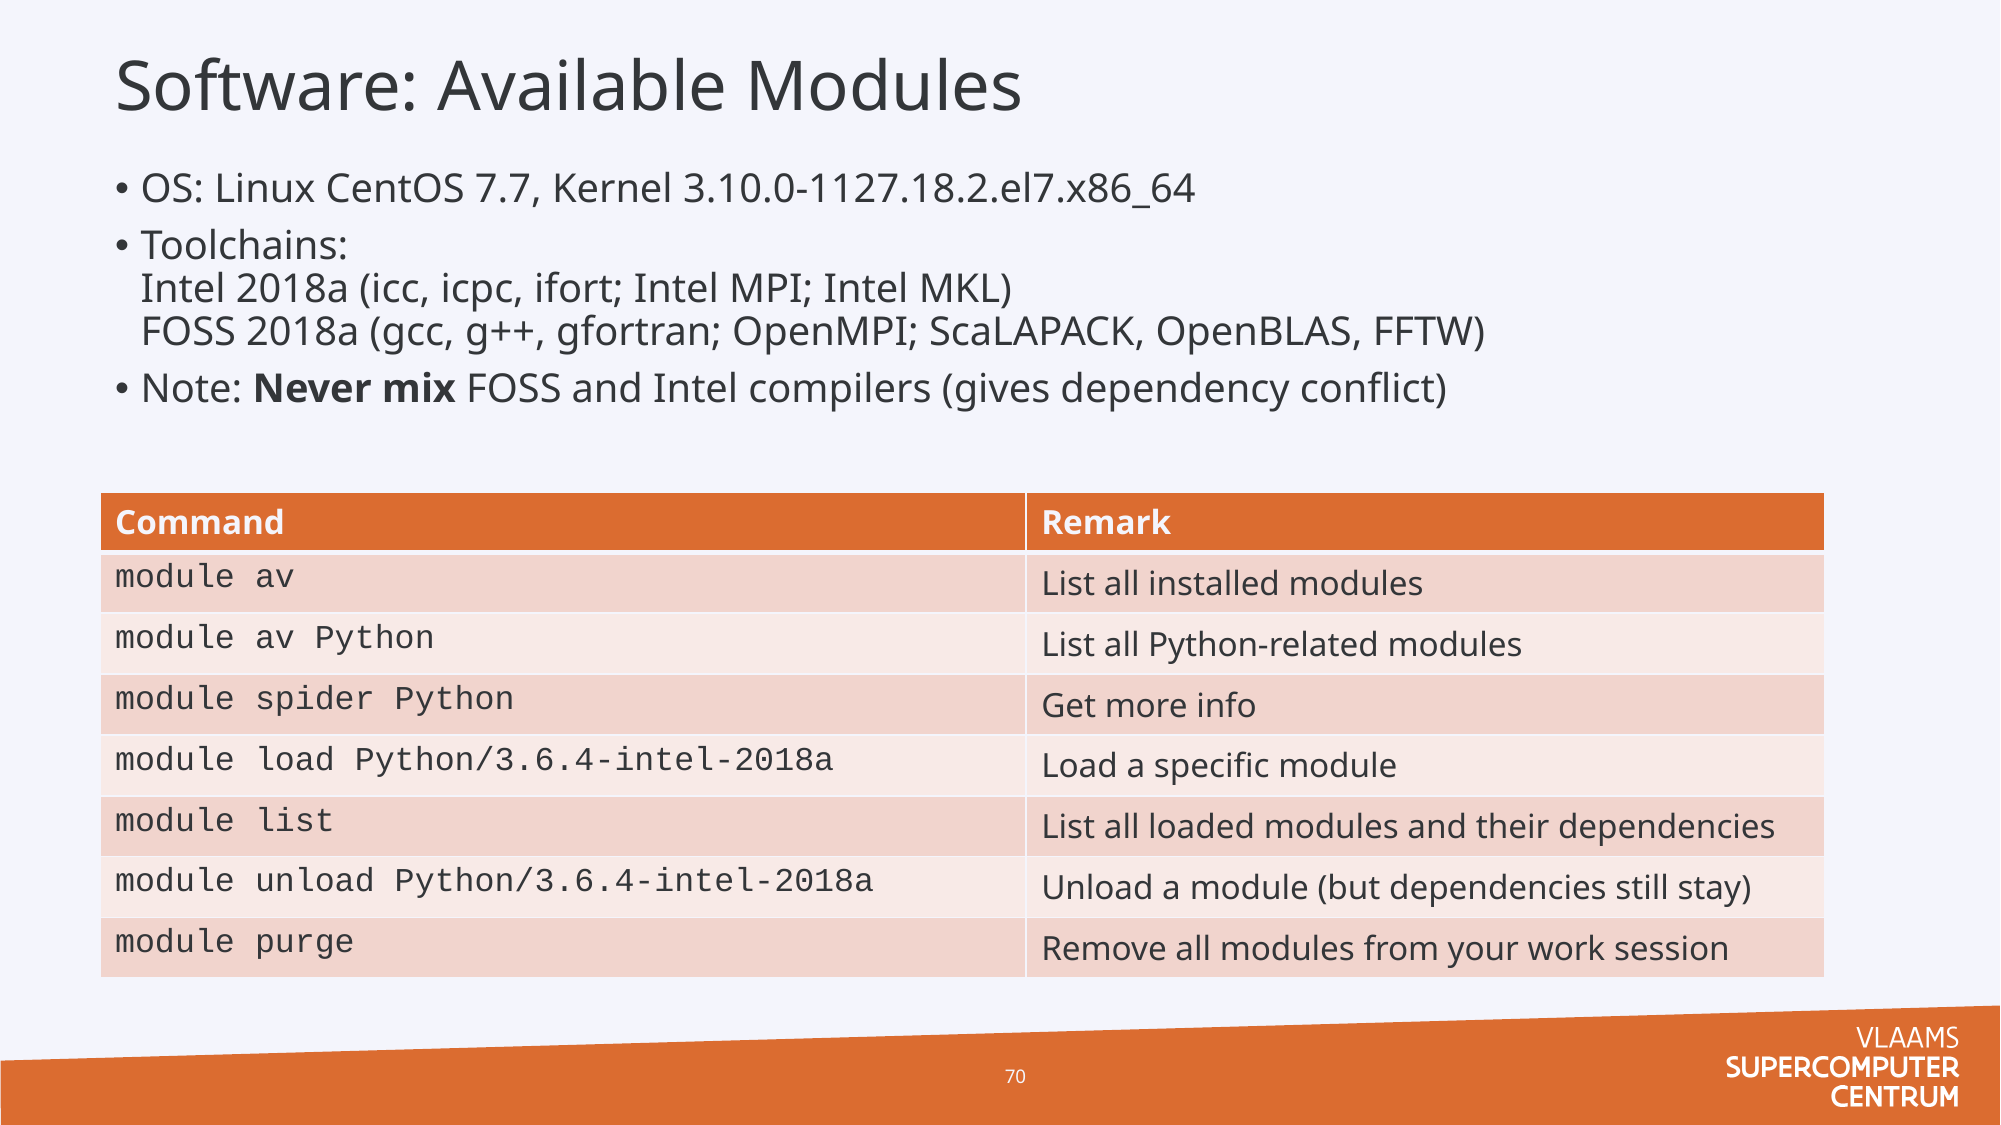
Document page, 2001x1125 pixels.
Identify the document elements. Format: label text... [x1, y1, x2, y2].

table_cell List all installed modules [1027, 555, 1824, 612]
table_cell module av Python [101, 614, 1025, 673]
table_header Remark [1027, 493, 1824, 550]
table_cell module load Python/3.6.4-intel-2018a [101, 736, 1025, 795]
picture [1725, 1021, 1960, 1117]
table_cell List all loaded modules and their dependencies [1027, 797, 1824, 856]
table_cell Unload a module (but dependencies still stay) [1027, 857, 1824, 917]
title Software: Available Modules [100, 30, 1083, 145]
table_cell module unload Python/3.6.4-intel-2018a [101, 857, 1025, 917]
table_cell Get more info [1027, 675, 1824, 734]
table_header Command [101, 493, 1025, 550]
table_cell module spider Python [101, 675, 1025, 734]
list OS: Linux CentOS 7.7, Kernel 3.10.0-1127.18.2.el7.x86_64 Toolchains: Intel 2018a (icc, icpc, ifort; Intel MPI; Intel MKL) FOSS 2018a (gcc, g++, gfortran; OpenMPI; ScaLAPACK, OpenBLAS, FFTW) Note: Never mix FOSS and Intel compilers (gives dependency conflict) [100, 160, 1826, 421]
table_cell Remove all modules from your work session [1027, 918, 1824, 977]
table_cell module av [101, 555, 1025, 612]
table_cell Load a specific module [1027, 736, 1824, 795]
slide_number 70 [958, 1047, 1042, 1108]
table_cell module list [101, 797, 1025, 856]
table_cell module purge [101, 918, 1025, 977]
table_cell List all Python-related modules [1027, 614, 1824, 673]
